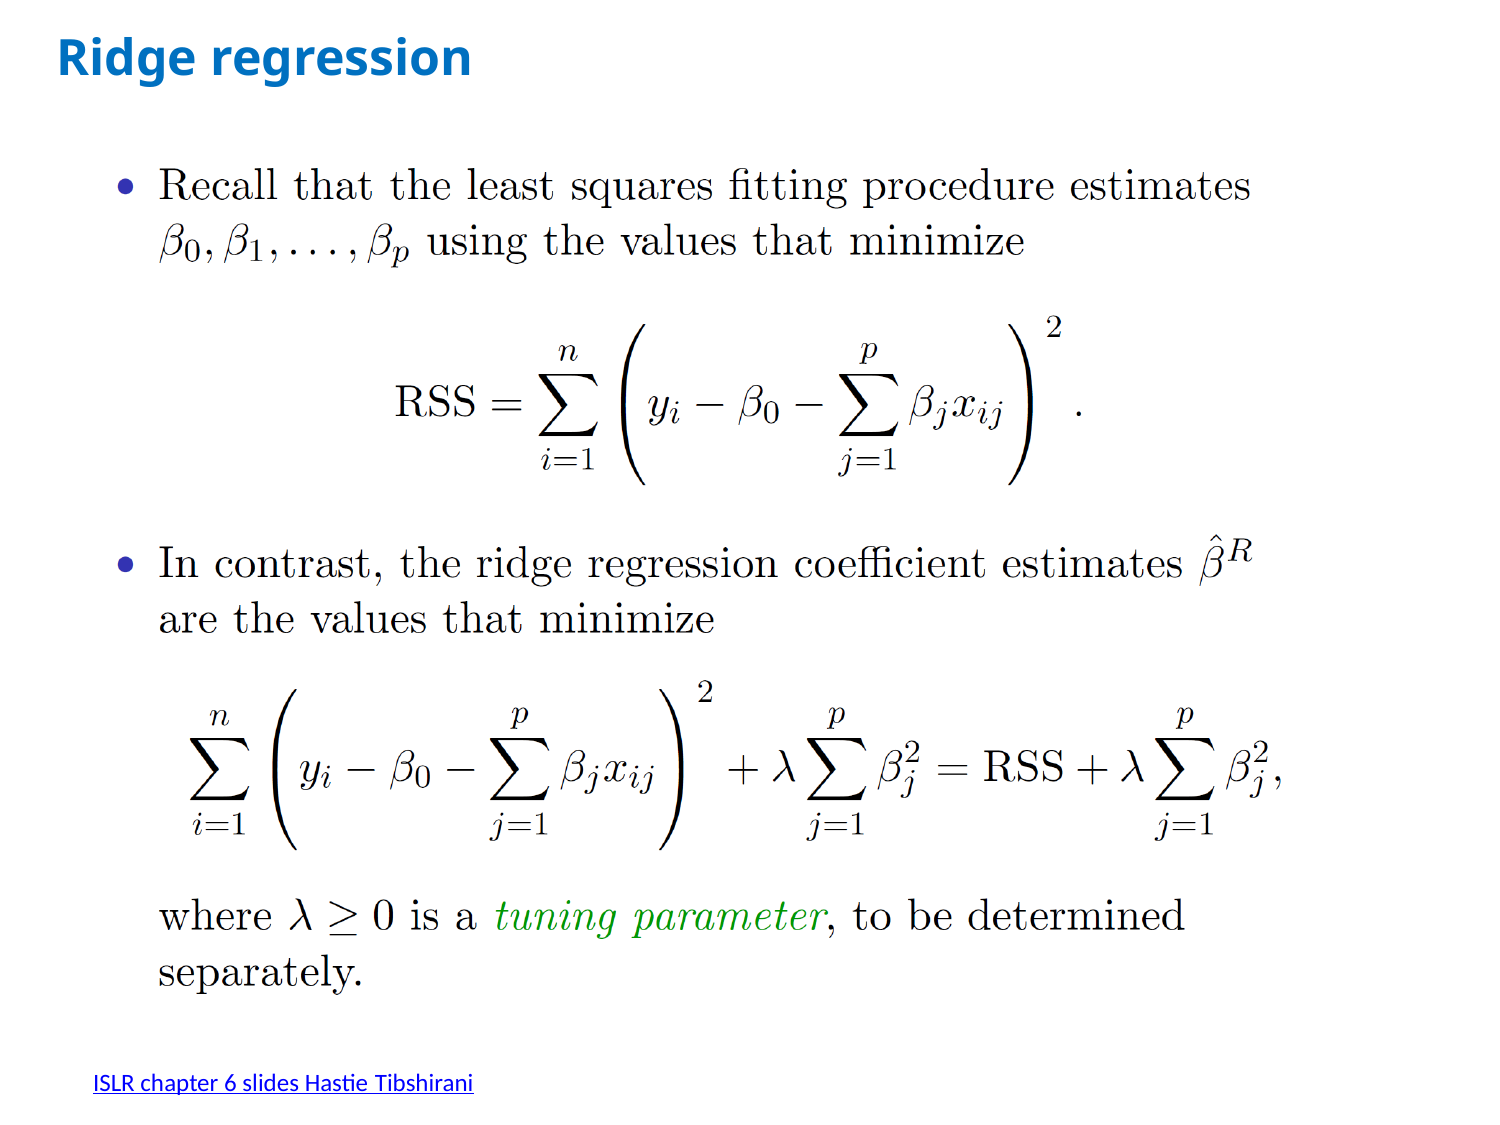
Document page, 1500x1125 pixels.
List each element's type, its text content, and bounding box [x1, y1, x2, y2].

text_box ISLR chapter 6 slides Hastie Tibshirani [78, 1058, 489, 1104]
picture [64, 160, 1305, 1000]
title Ridge regression [41, 9, 1392, 102]
